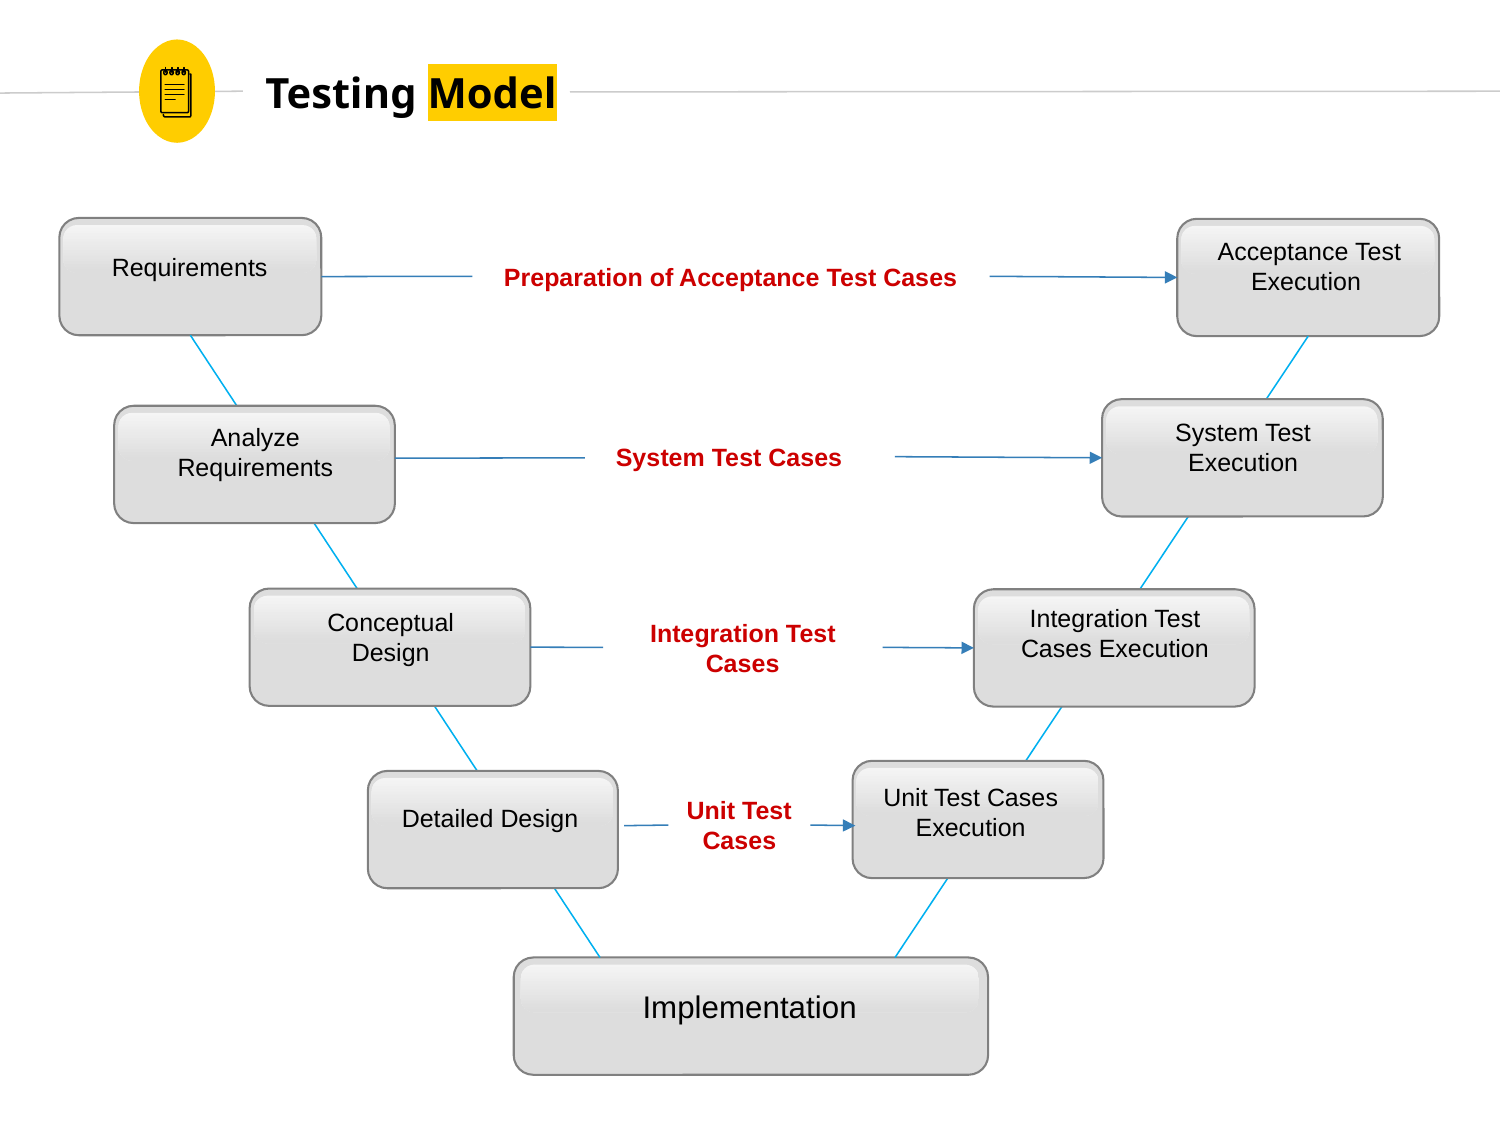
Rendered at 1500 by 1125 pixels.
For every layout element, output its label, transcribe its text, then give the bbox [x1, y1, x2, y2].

text_box [139, 39, 215, 89]
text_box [0, 90, 155, 94]
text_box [1176, 218, 1440, 337]
text_box Testing Model [250, 44, 663, 140]
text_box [894, 465, 1309, 958]
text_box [190, 335, 601, 958]
text_box Preparation of Acceptance Test Cases [472, 253, 990, 299]
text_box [1101, 398, 1384, 517]
text_box [139, 102, 215, 143]
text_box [196, 90, 244, 94]
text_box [894, 335, 1309, 456]
text_box Integration Test Cases [604, 610, 883, 685]
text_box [513, 957, 989, 1076]
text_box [852, 760, 1104, 879]
text_box Unit Test Cases [668, 787, 811, 863]
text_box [113, 405, 396, 524]
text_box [249, 588, 531, 707]
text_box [973, 588, 1255, 707]
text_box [59, 217, 322, 336]
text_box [160, 67, 192, 117]
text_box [367, 770, 619, 889]
text_box System Test Cases [604, 434, 889, 479]
